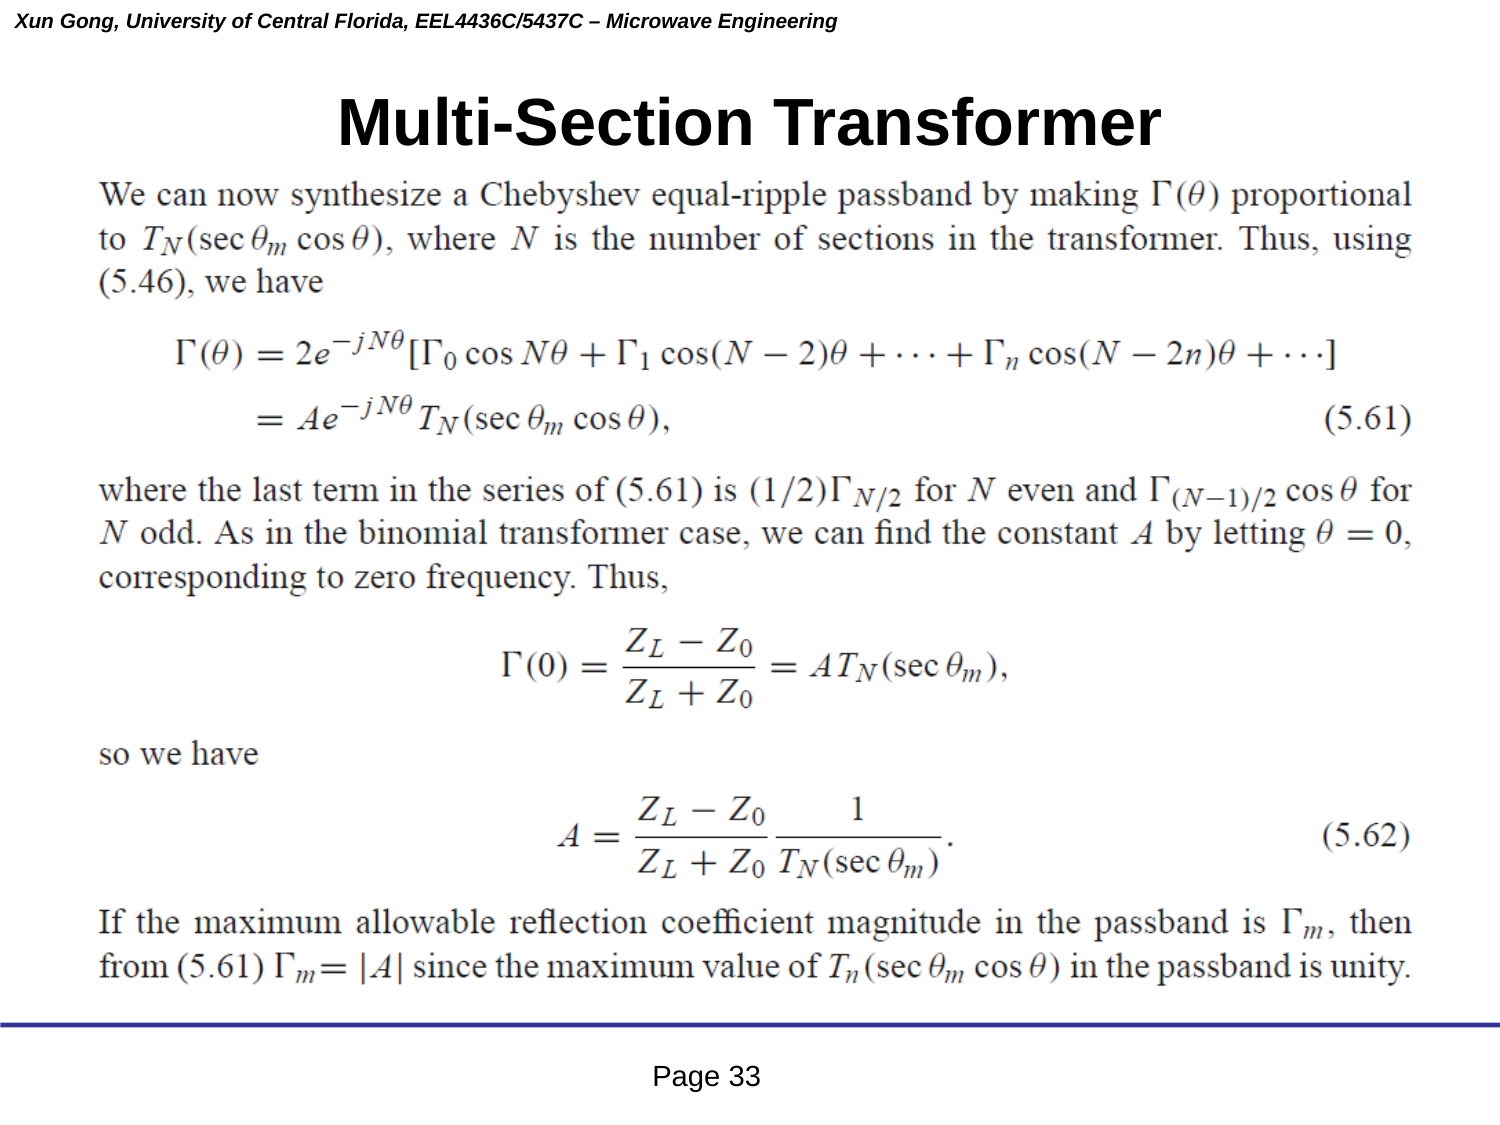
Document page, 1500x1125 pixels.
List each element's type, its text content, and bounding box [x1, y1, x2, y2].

title Multi-Section Transformer [75, 62, 1425, 173]
picture [20, 174, 1480, 1007]
